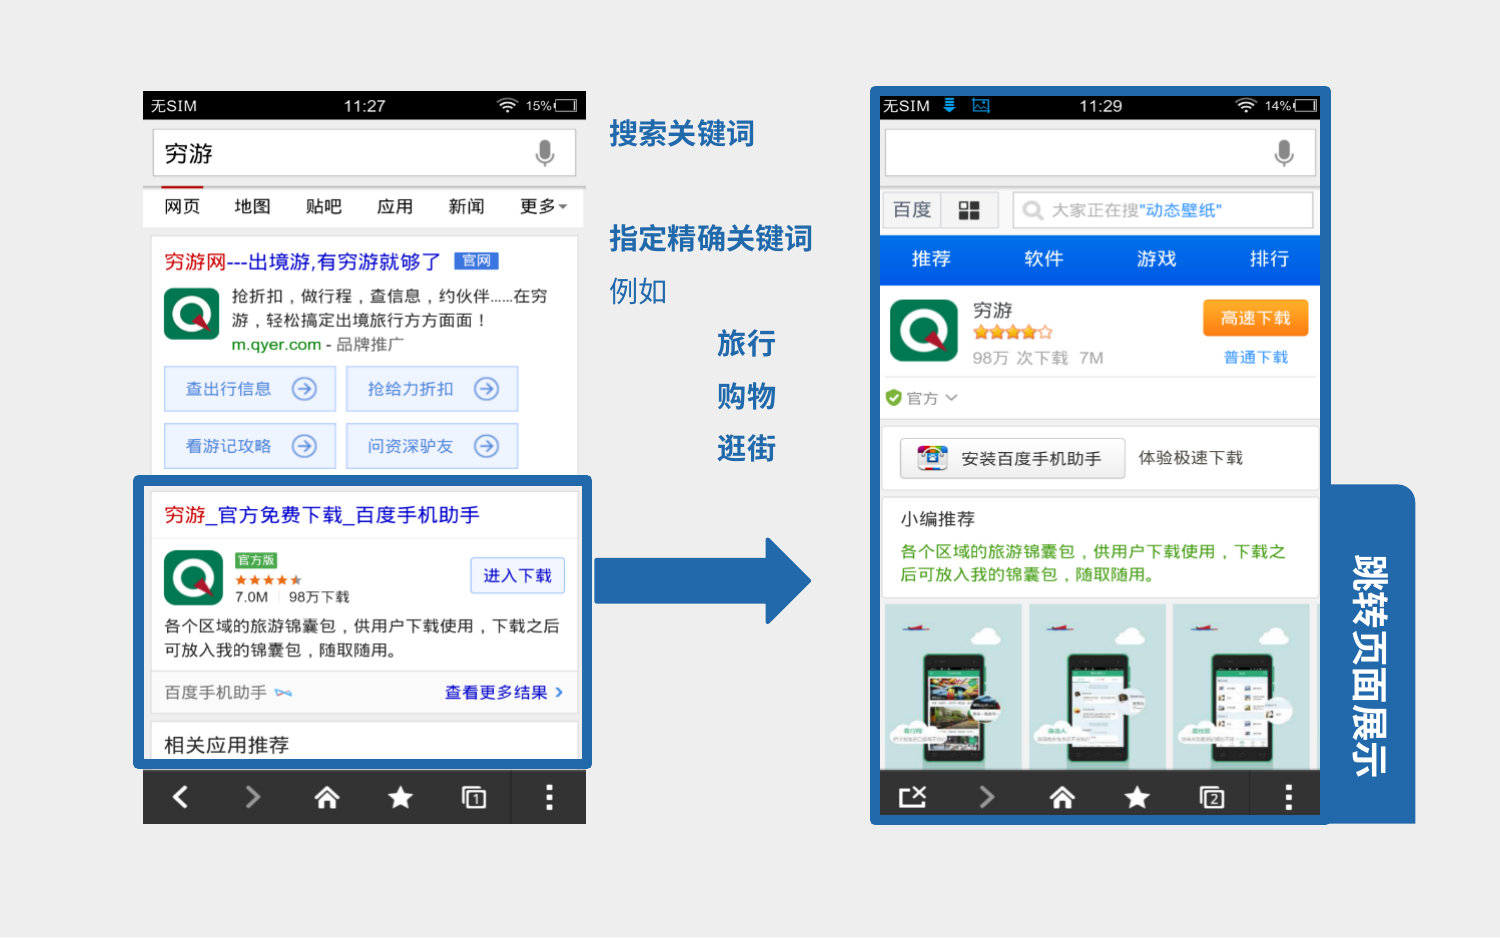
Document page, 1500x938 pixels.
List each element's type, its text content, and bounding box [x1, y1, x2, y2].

text_box [138, 480, 143, 764]
text_box 搜索关键词 指定精确关键词 例如 旅行 购物 逛街 [594, 91, 875, 473]
text_box [596, 539, 809, 623]
text_box 跳转页面展示 [1280, 539, 1402, 867]
picture [875, 91, 1326, 824]
picture [143, 91, 586, 824]
text_box [1326, 484, 1416, 824]
